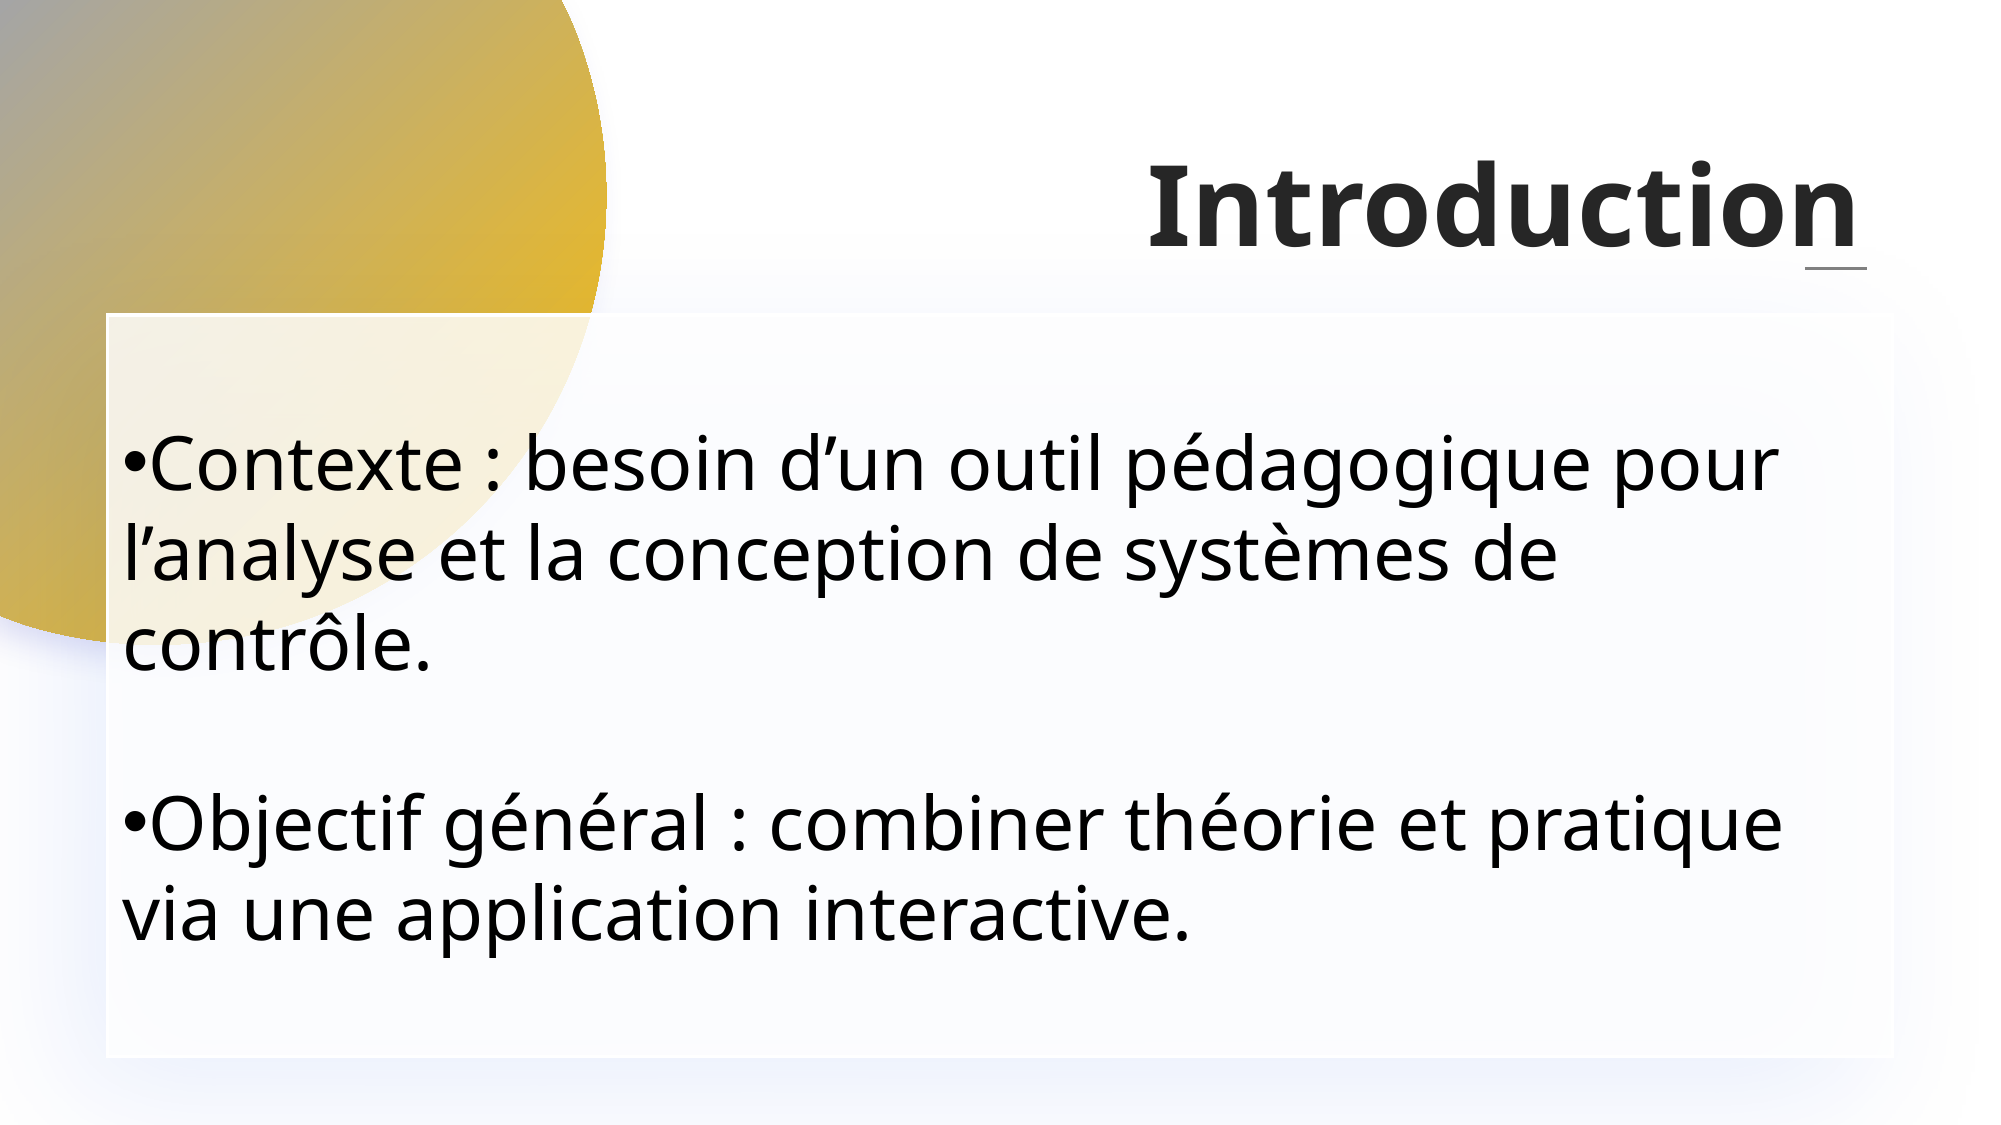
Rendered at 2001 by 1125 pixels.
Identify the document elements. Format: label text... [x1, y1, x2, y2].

text_box Contexte : besoin d’un outil pédagogique pour l’analyse et la conception de systèmes de contrôle. Objectif général : combiner théorie et pratique via une application interactive. [107, 314, 1893, 1057]
title Introduction [875, 73, 1863, 269]
text_box [0, 0, 608, 632]
